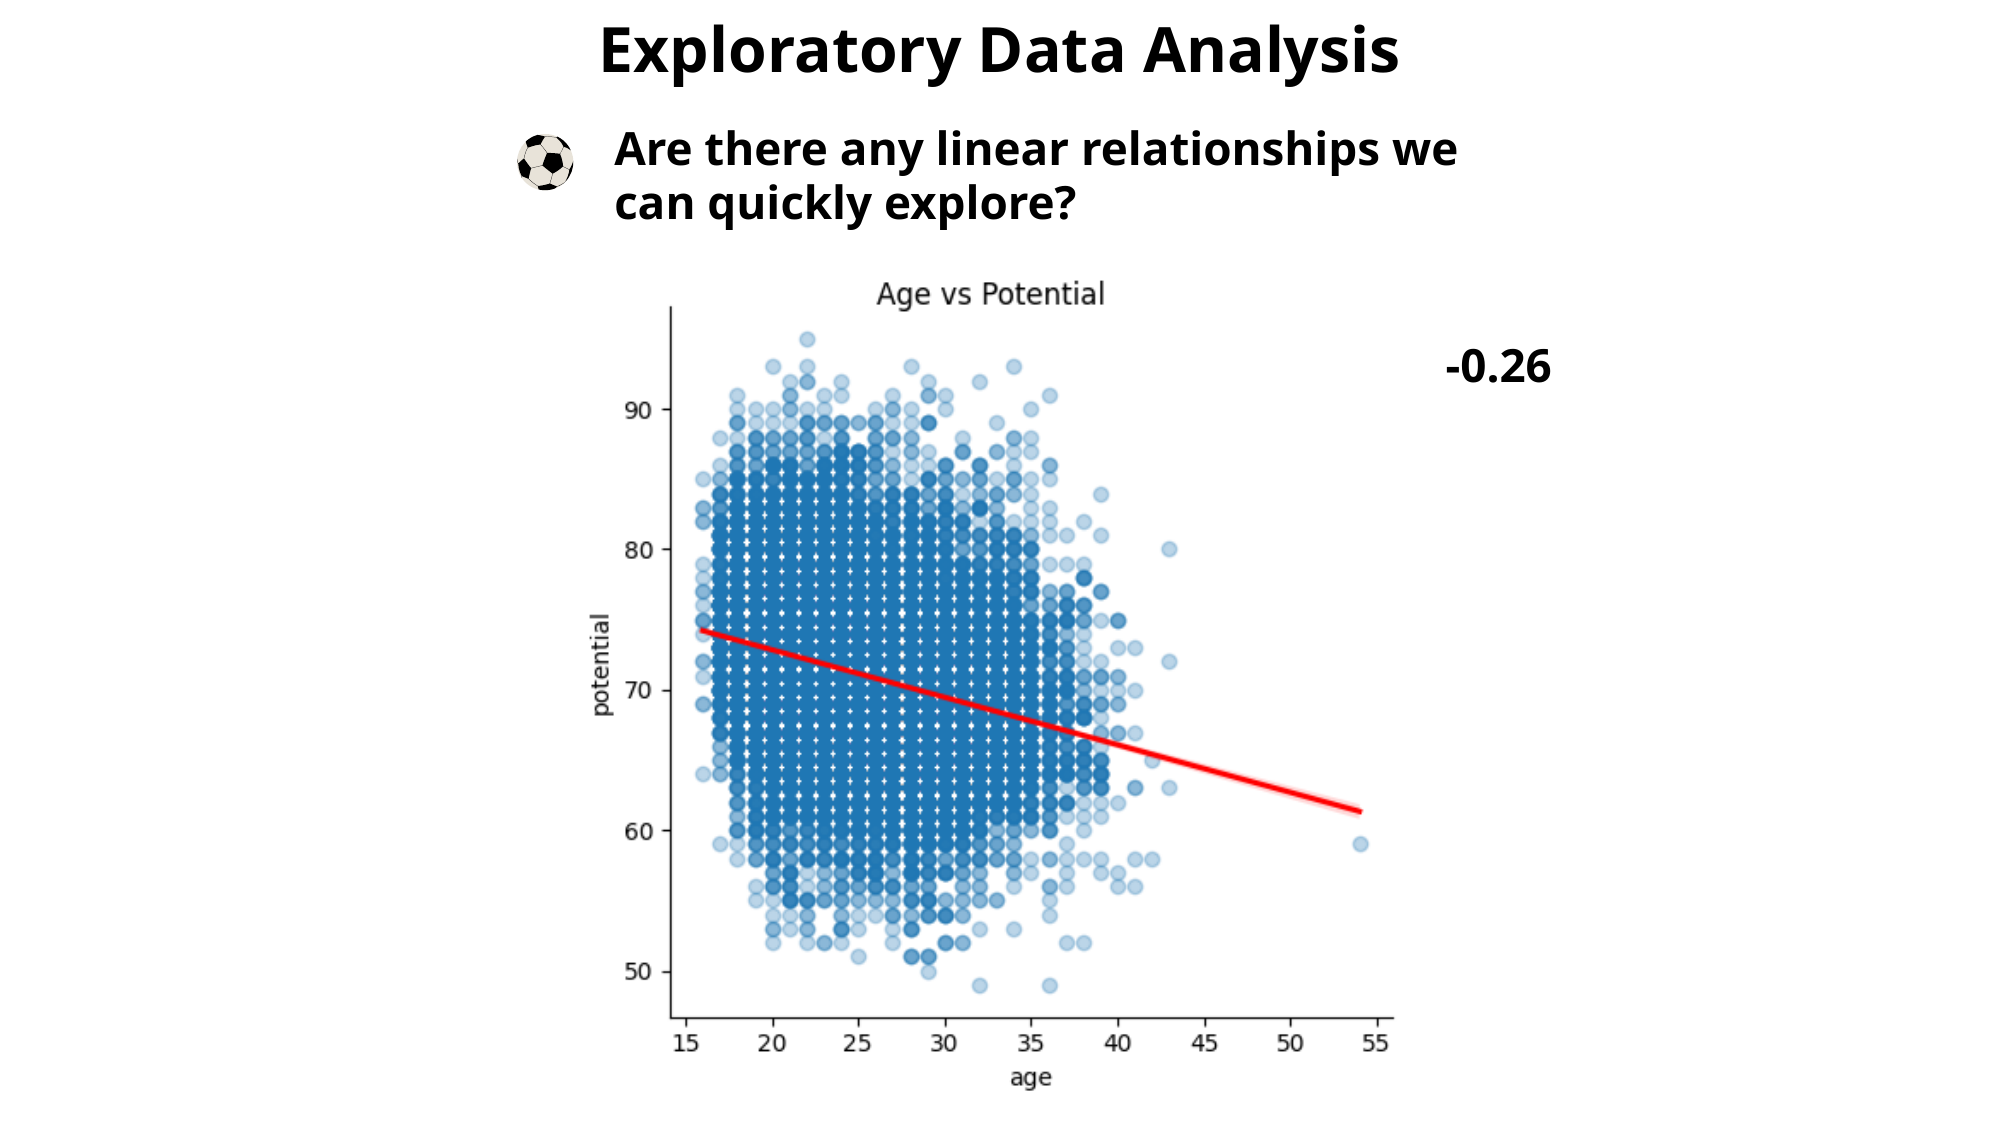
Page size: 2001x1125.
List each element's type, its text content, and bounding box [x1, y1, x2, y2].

text_box -0.26 [1430, 329, 1624, 400]
title Exploratory Data Analysis [156, 22, 1844, 112]
text_box Are there any linear relationships we can quickly explore? [599, 111, 1556, 237]
picture [573, 264, 1408, 1109]
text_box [512, 133, 578, 191]
